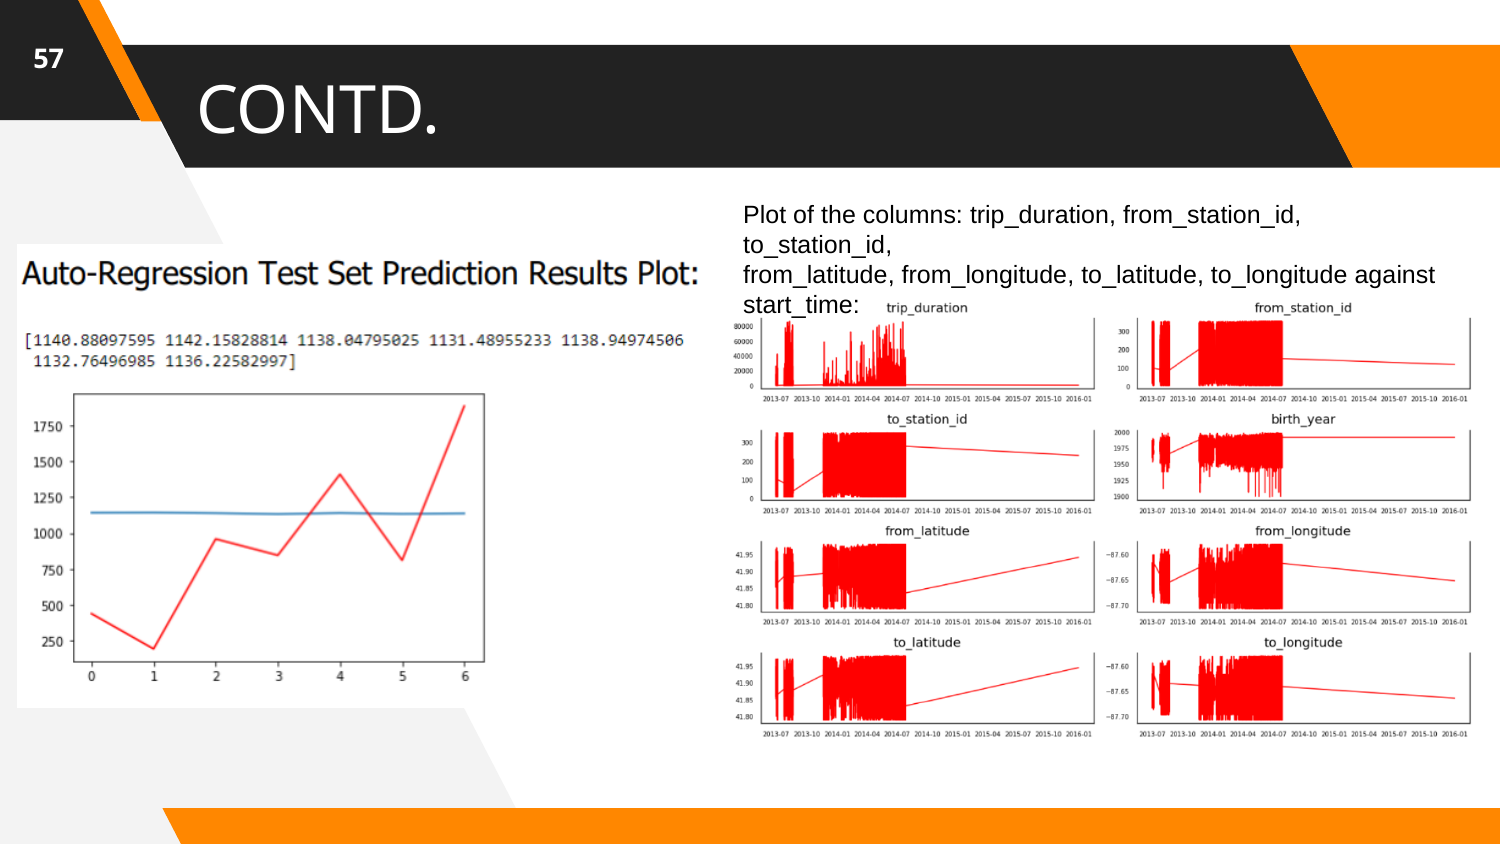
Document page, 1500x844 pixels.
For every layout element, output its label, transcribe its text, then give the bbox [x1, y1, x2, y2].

slide_number 57 [0, 0, 98, 121]
picture [17, 244, 705, 708]
title CONTD. [181, 45, 1285, 169]
picture [714, 296, 1486, 748]
text_box Plot of the columns: trip_duration, from_station_id, to_station_id, from_latitude, from_longitude, to_latitude, to_longitude against start_time: [728, 191, 1472, 295]
